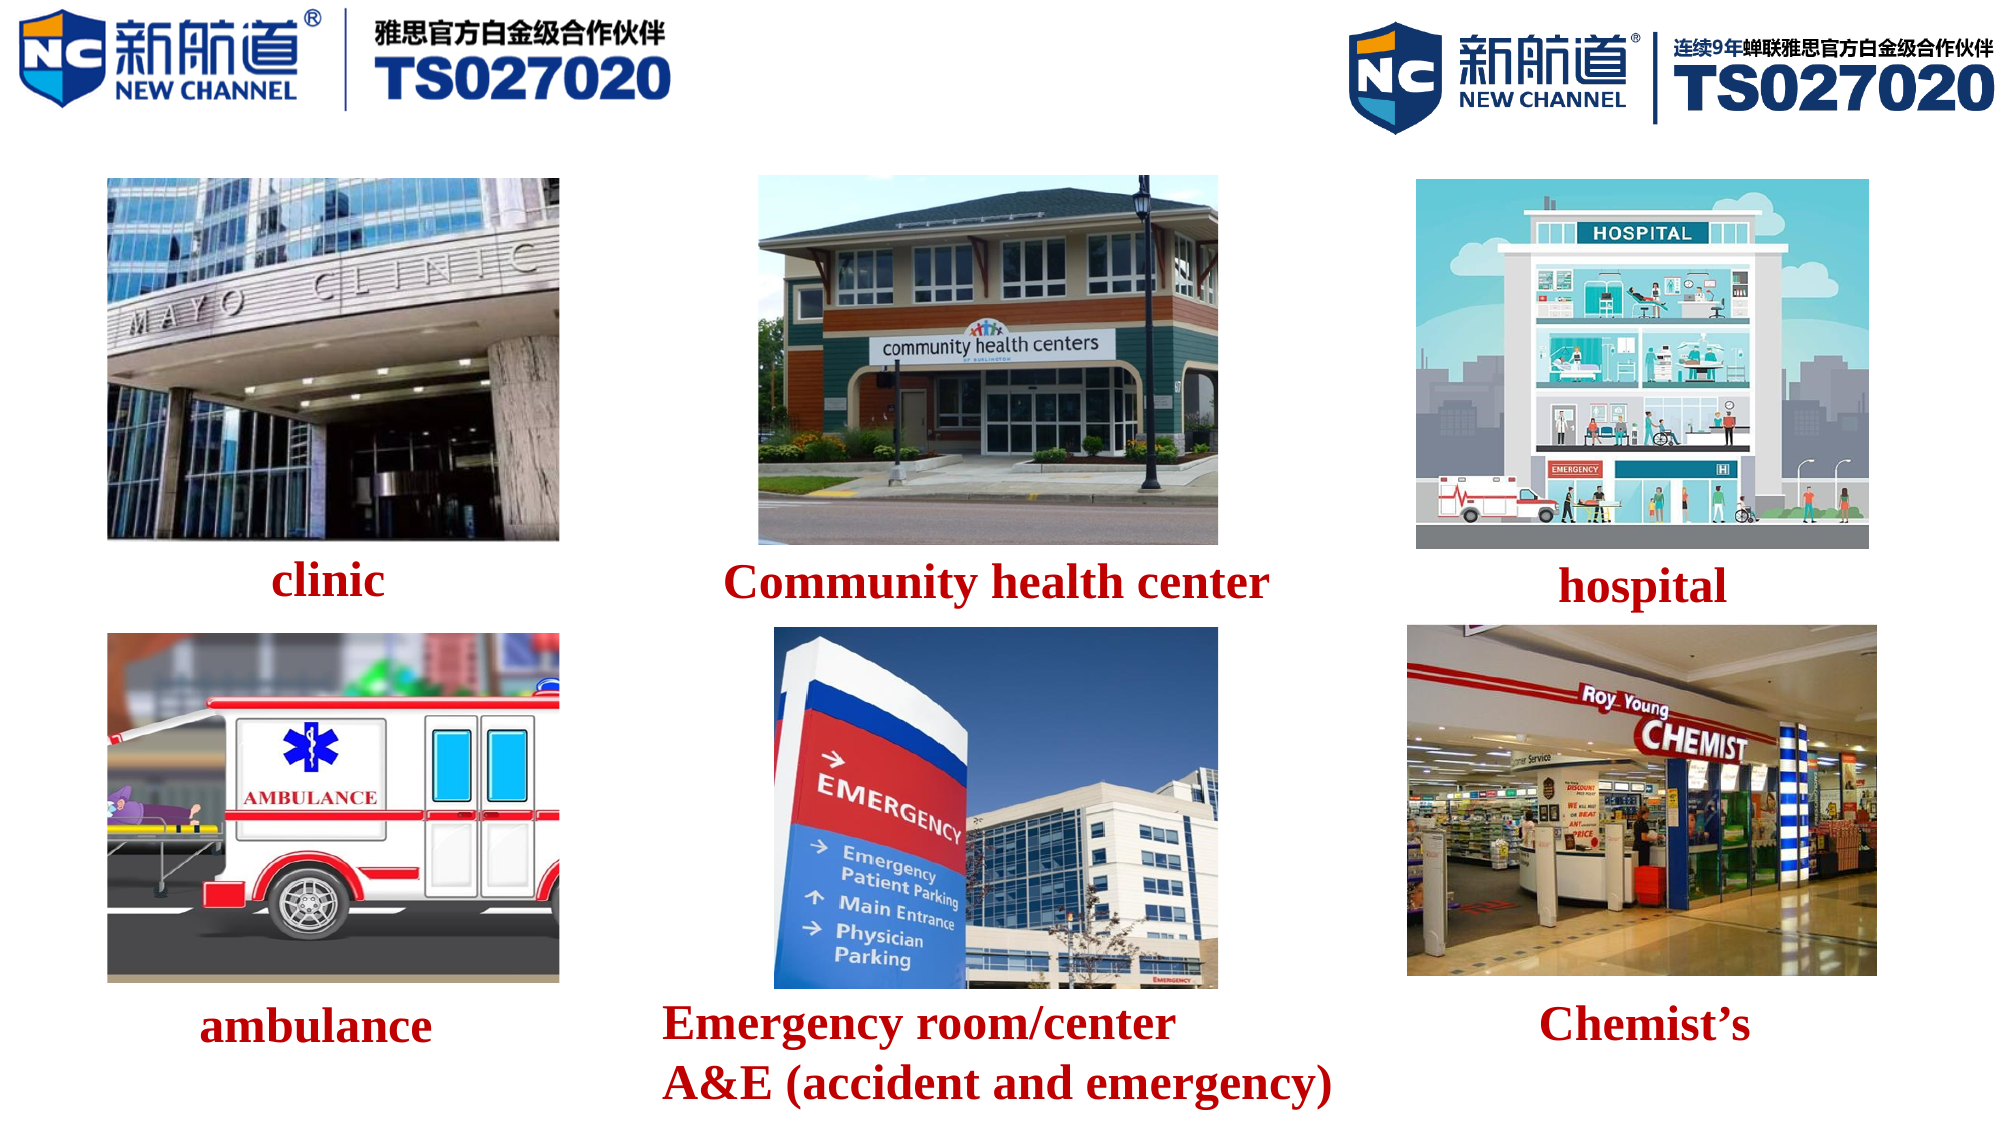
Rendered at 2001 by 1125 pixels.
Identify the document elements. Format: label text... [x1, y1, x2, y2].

picture [107, 178, 560, 542]
picture [1337, 0, 2000, 157]
text_box Community health center [708, 541, 1286, 617]
picture [1407, 623, 1877, 976]
text_box Emergency room/center A&E (accident and emergency) [647, 982, 1490, 1117]
picture [15, 6, 671, 112]
picture [758, 175, 1219, 545]
text_box hospital [1543, 549, 1743, 620]
picture [1415, 179, 1869, 549]
text_box ambulance [184, 985, 448, 1060]
picture [774, 627, 1219, 989]
text_box Chemist’s [1524, 982, 1766, 1058]
picture [107, 633, 560, 983]
text_box clinic [256, 542, 401, 614]
